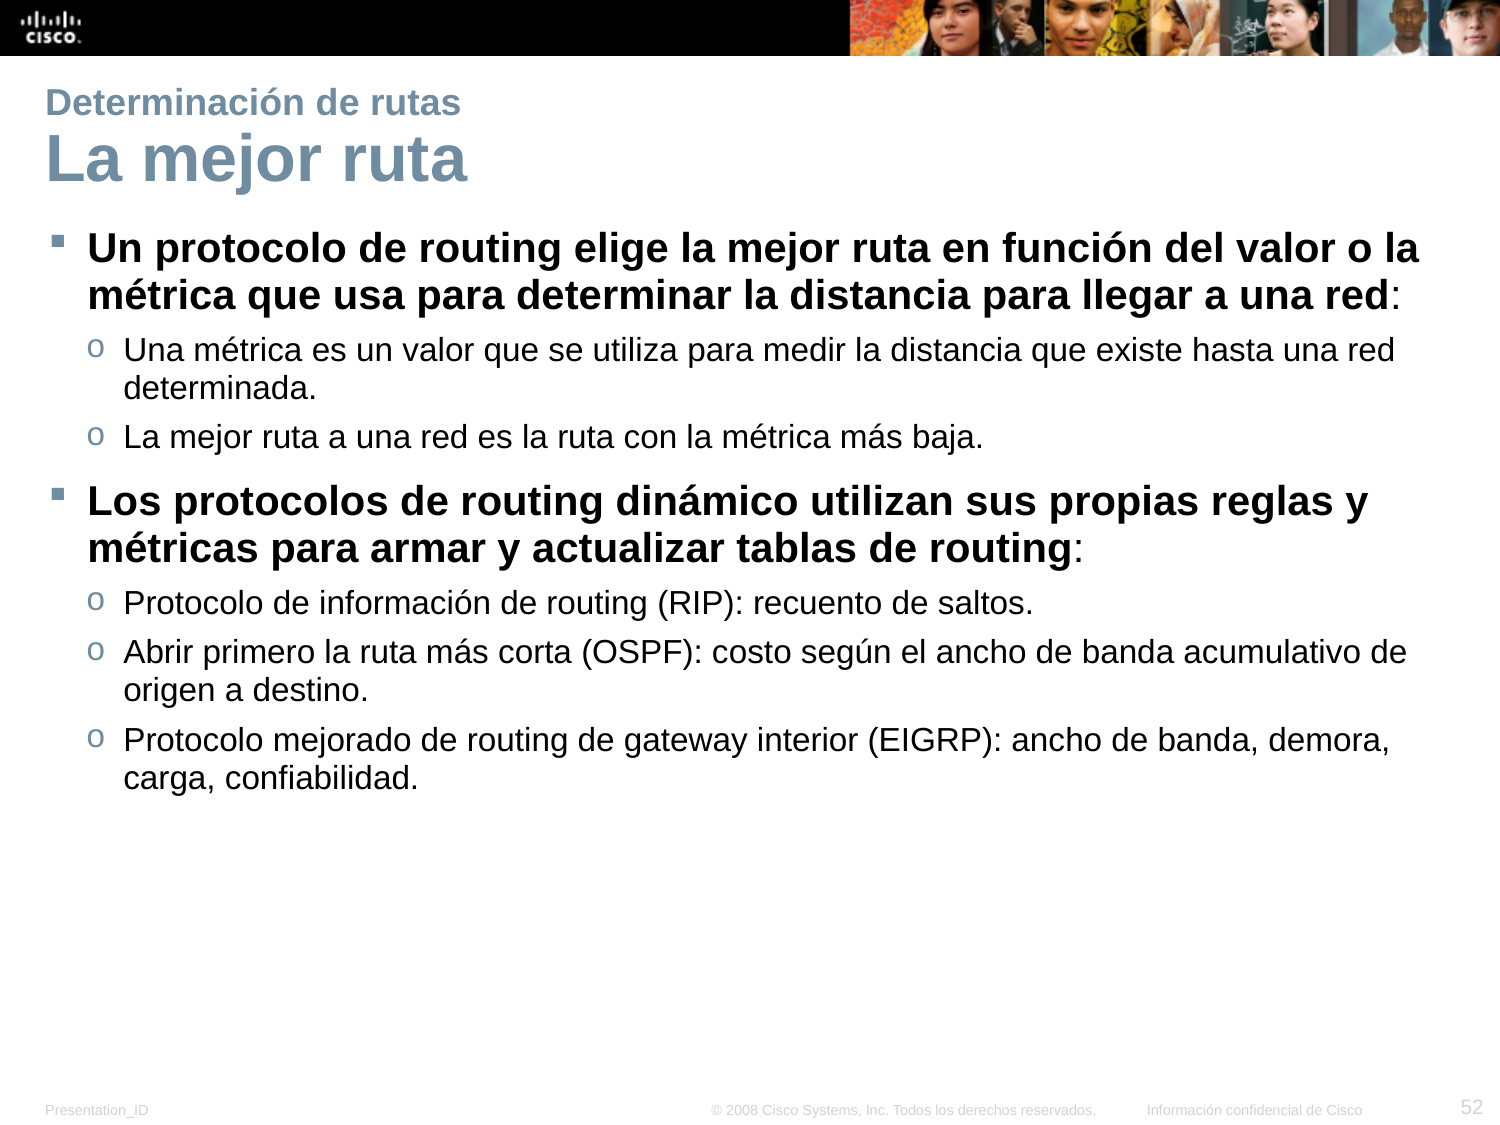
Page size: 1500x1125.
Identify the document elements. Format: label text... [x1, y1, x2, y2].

title Determinación de rutas La mejor ruta [31, 64, 1471, 203]
picture [0, 0, 1500, 56]
list Un protocolo de routing elige la mejor ruta en función del valor o la métrica que usa para determinar la distancia para llegar a una red: Una métrica es un valor que se utiliza para medir la distancia que existe hasta una red determinada. La mejor ruta a una red es la ruta con la métrica más baja. Los protocolos de routing dinámico utilizan sus propias reglas y métricas para armar y actualizar tablas de routing: Protocolo de información de routing (RIP): recuento de saltos. Abrir primero la ruta más corta (OSPF): costo según el ancho de banda acumulativo de origen a destino. Protocolo mejorado de routing de gateway interior (EIGRP): ancho de banda, demora, carga, confiabilidad. [34, 217, 1468, 1026]
